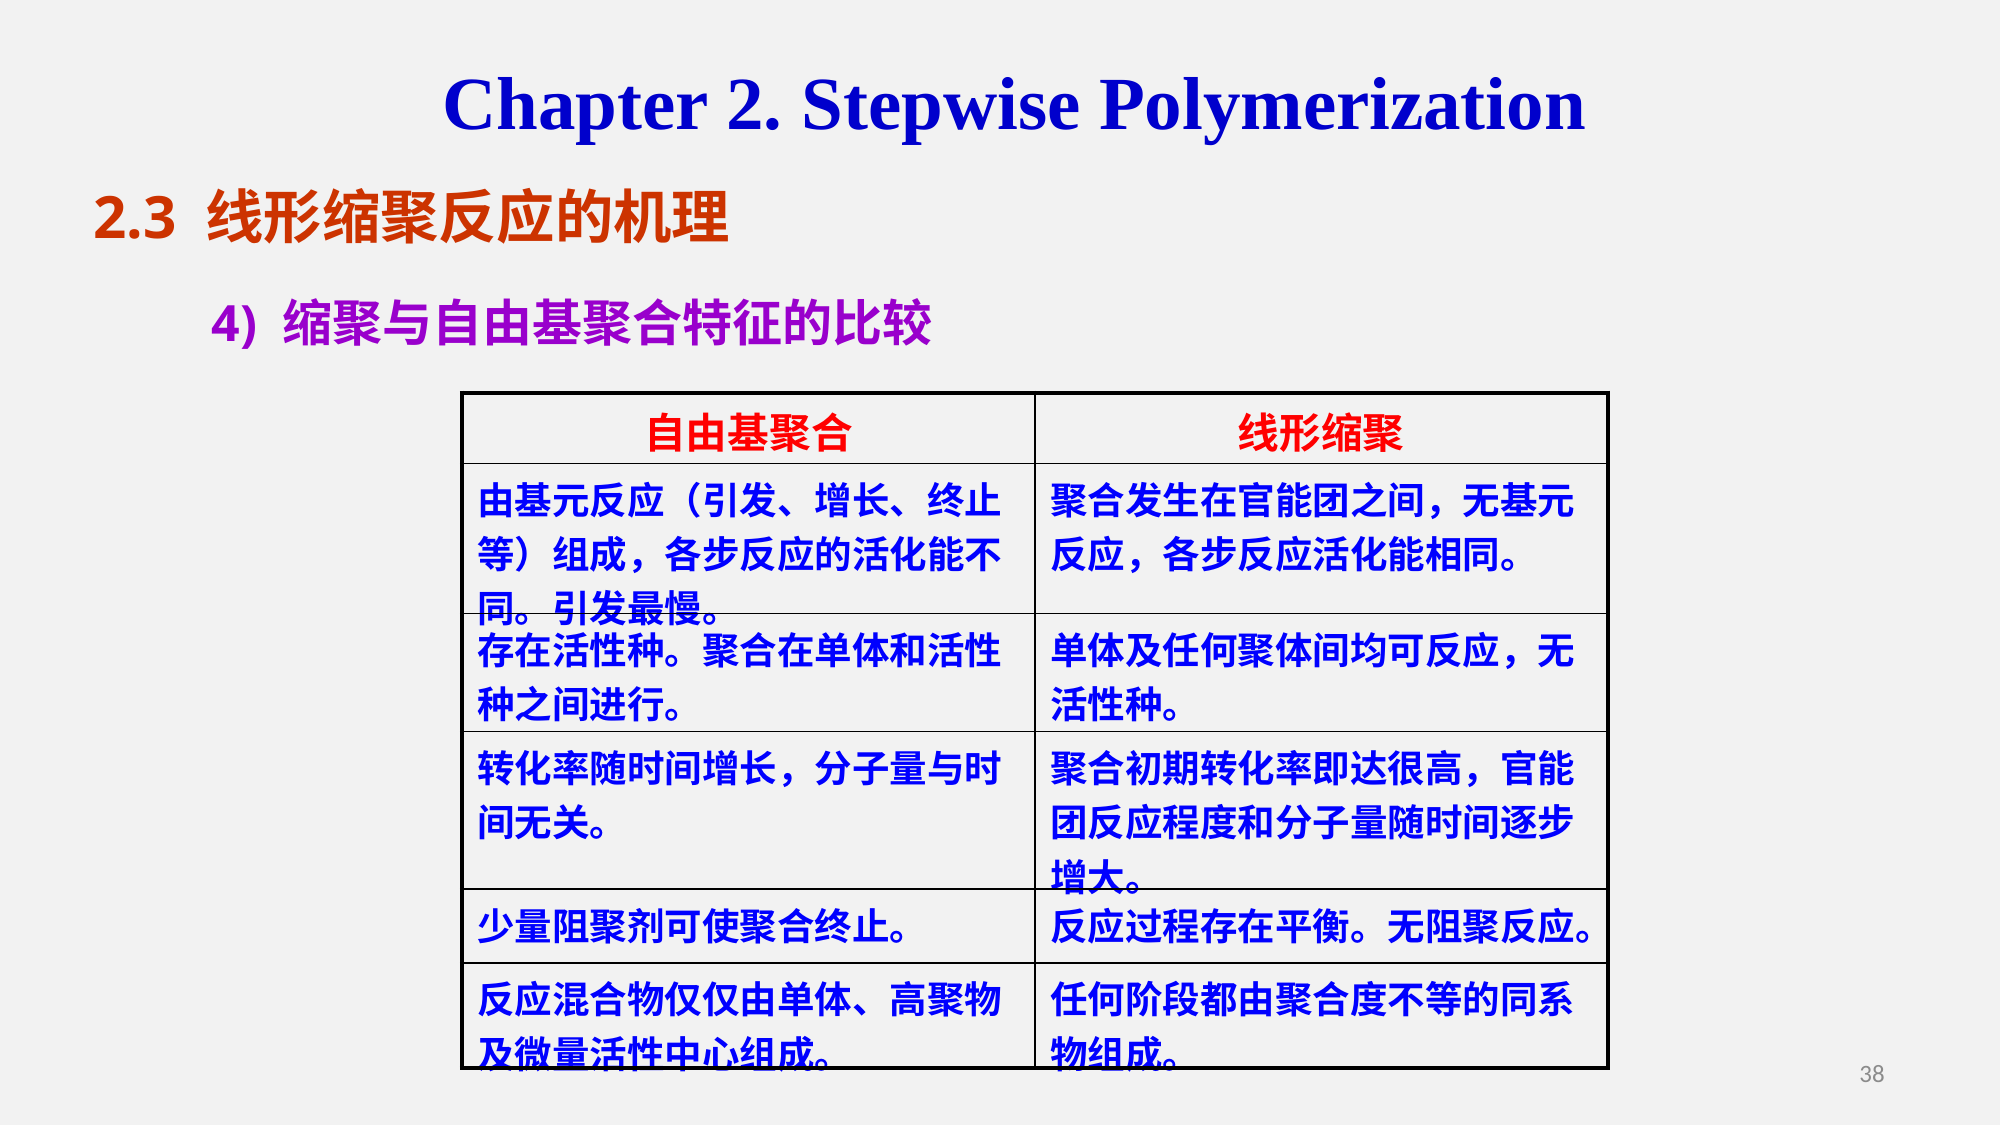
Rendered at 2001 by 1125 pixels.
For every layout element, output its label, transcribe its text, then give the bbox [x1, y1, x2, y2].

table_cell 反应混合物仅仅由单体、高聚物及微量活性中心组成。 [464, 964, 1034, 1066]
table_cell 聚合发生在官能团之间，无基元反应，各步反应活化能相同。 [1036, 464, 1606, 613]
text_box 4) 缩聚与自由基聚合特征的比较 [196, 284, 1579, 363]
table_cell 反应过程存在平衡。无阻聚反应。 [1036, 890, 1606, 962]
table_header 线形缩聚 [1036, 395, 1606, 463]
table_cell 聚合初期转化率即达很高，官能团反应程度和分子量随时间逐步增大。 [1036, 732, 1606, 888]
text_box Chapter 2. Stepwise Polymerization [427, 47, 1602, 153]
table_cell 单体及任何聚体间均可反应，无活性种。 [1036, 614, 1606, 731]
table_cell 由基元反应（引发、增长、终止等）组成，各步反应的活化能不同。引发最慢。 [464, 464, 1034, 613]
table_cell 任何阶段都由聚合度不等的同系物组成。 [1036, 964, 1606, 1066]
table_cell 转化率随时间增长，分子量与时间无关。 [464, 732, 1034, 888]
table_cell 存在活性种。聚合在单体和活性种之间进行。 [464, 614, 1034, 731]
table_header 自由基聚合 [464, 395, 1034, 463]
slide_number 38 [1433, 1042, 1900, 1103]
table_cell 少量阻聚剂可使聚合终止。 [464, 890, 1034, 962]
text_box 2.3 线形缩聚反应的机理 [78, 172, 1449, 258]
